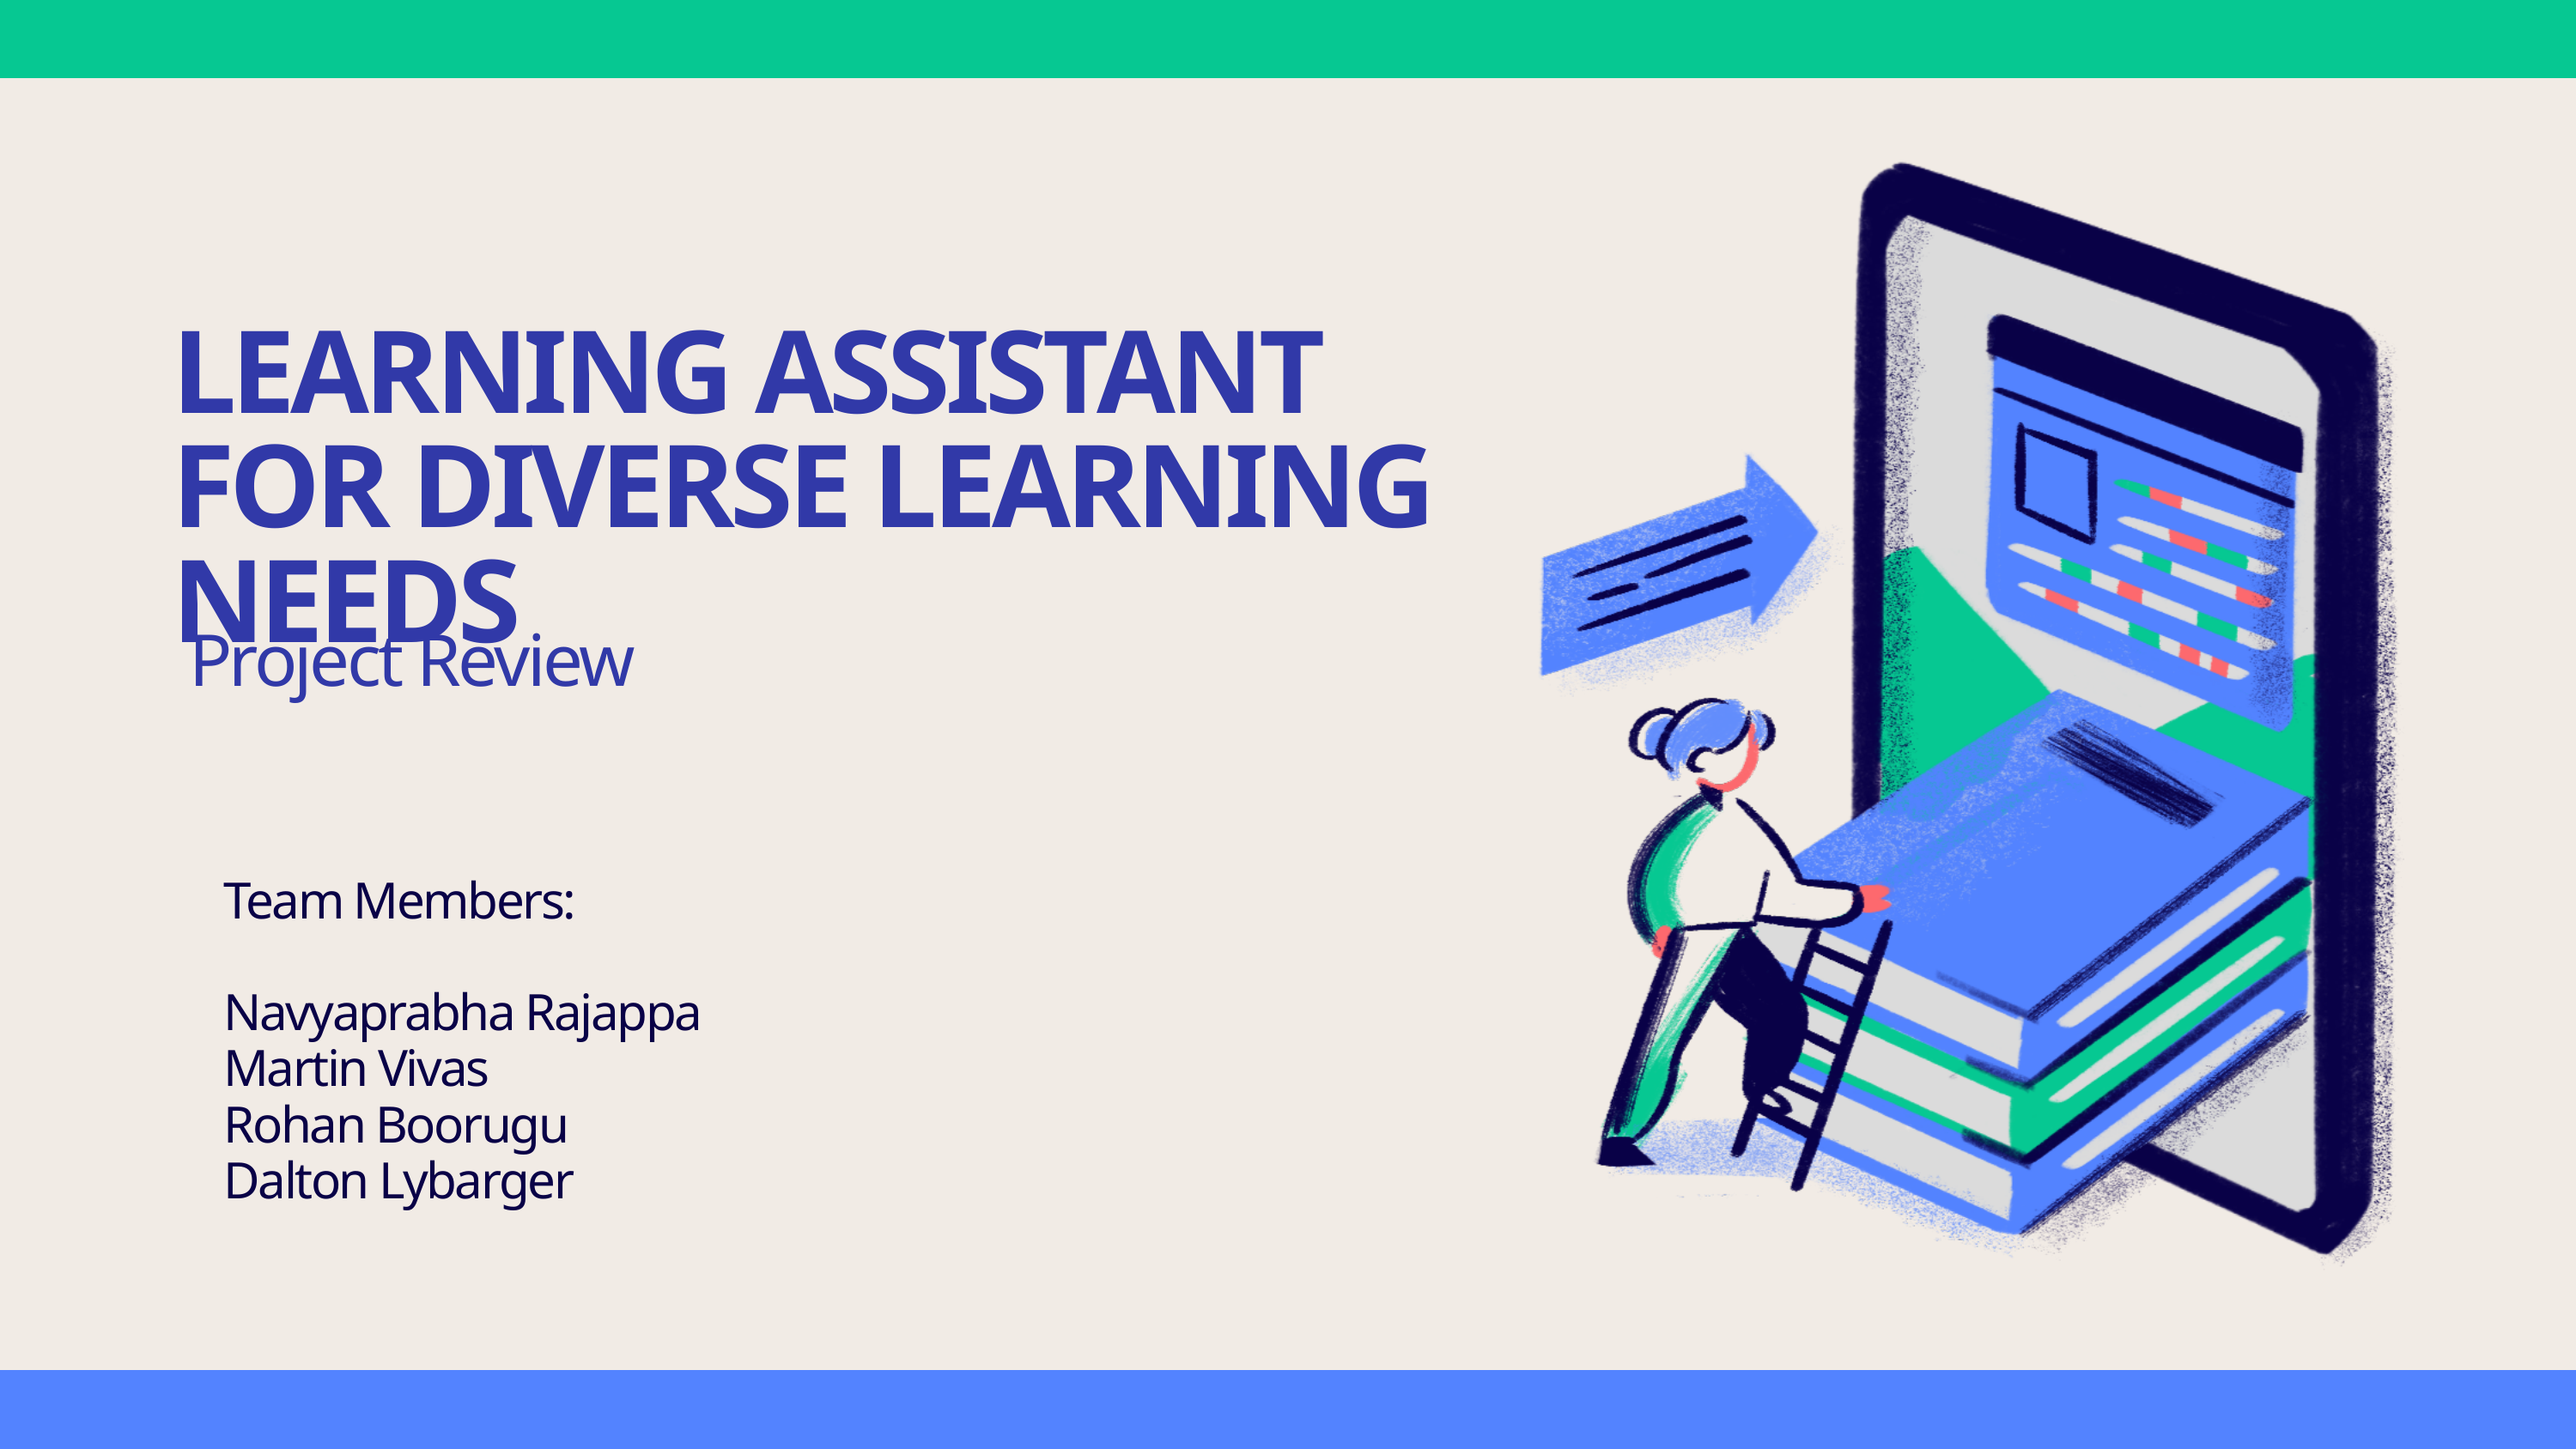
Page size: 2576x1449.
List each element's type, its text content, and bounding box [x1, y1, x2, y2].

text_box Project Review [189, 624, 1372, 701]
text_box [0, 1369, 2576, 1449]
text_box [1527, 150, 2404, 1299]
text_box Team Members: Navyaprabha Rajappa Martin Vivas Rohan Boorugu Dalton Lybarger [223, 872, 1026, 1210]
text_box LEARNING ASSISTANT FOR DIVERSE LEARNING NEEDS [171, 321, 1528, 665]
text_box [0, 0, 2576, 79]
